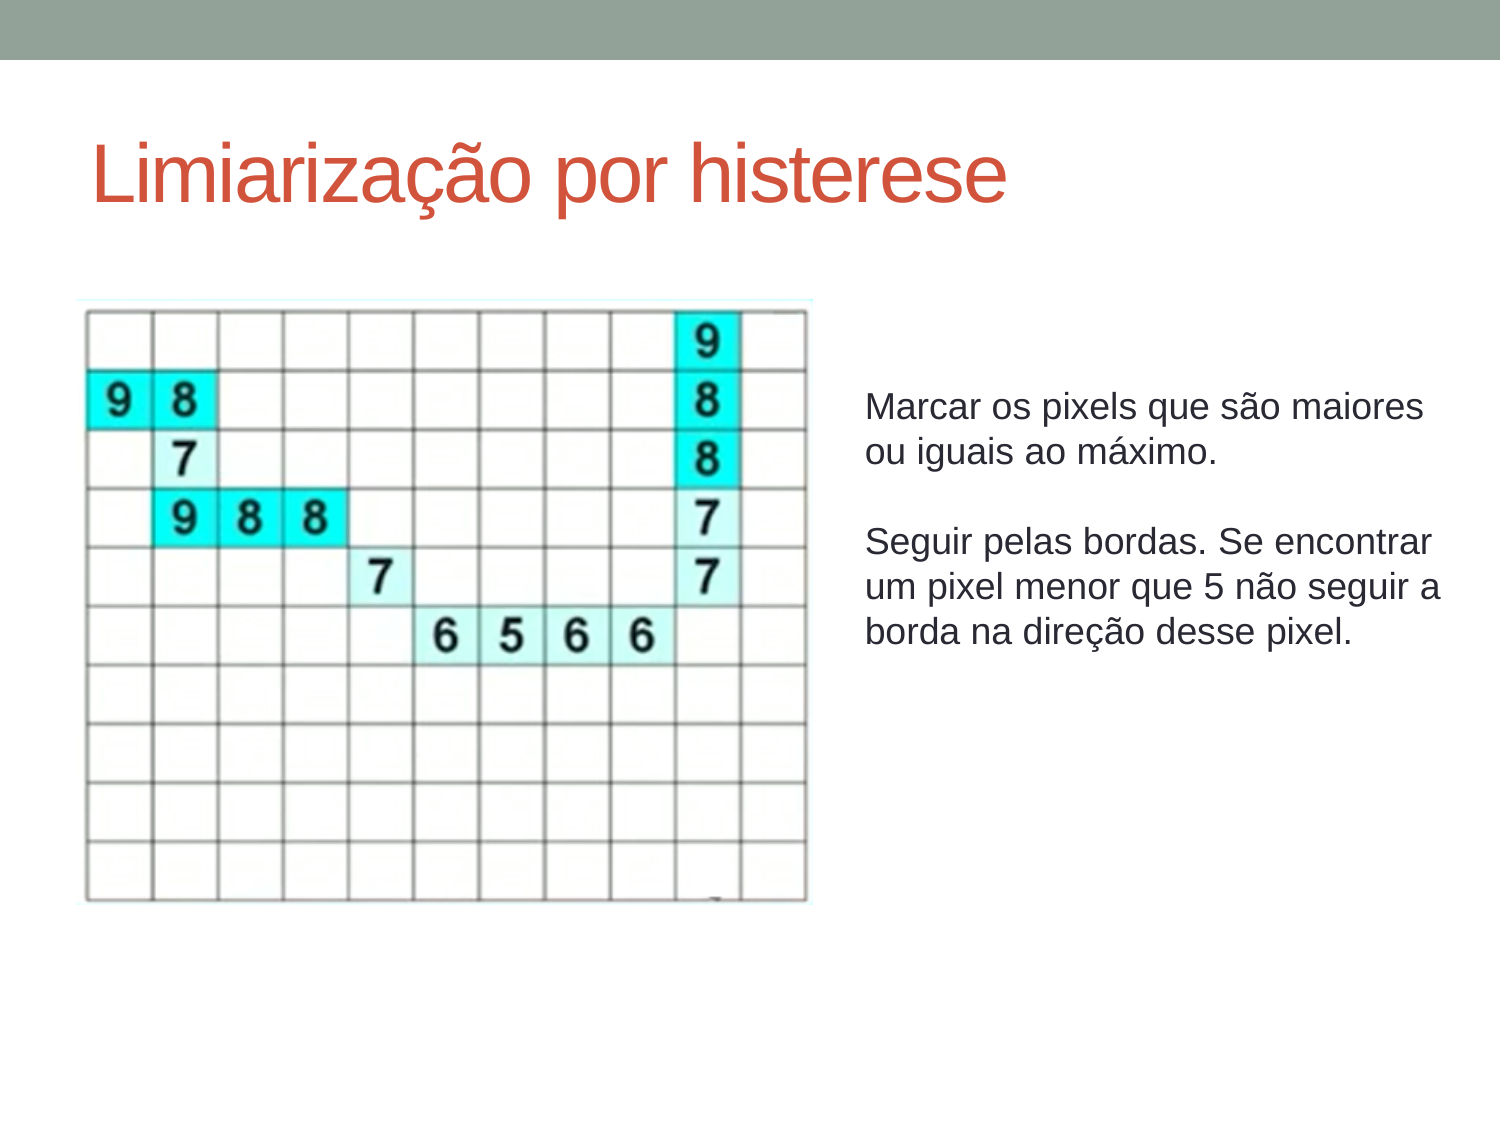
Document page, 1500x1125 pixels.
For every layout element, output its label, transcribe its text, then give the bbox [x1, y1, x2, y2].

picture [76, 299, 813, 906]
text_box Marcar os pixels que são maiores ou iguais ao máximo. Seguir pelas bordas. Se encontrar um pixel menor que 5 não seguir a borda na direção desse pixel. [849, 374, 1488, 705]
title Limiarização por histerese [75, 87, 1425, 250]
